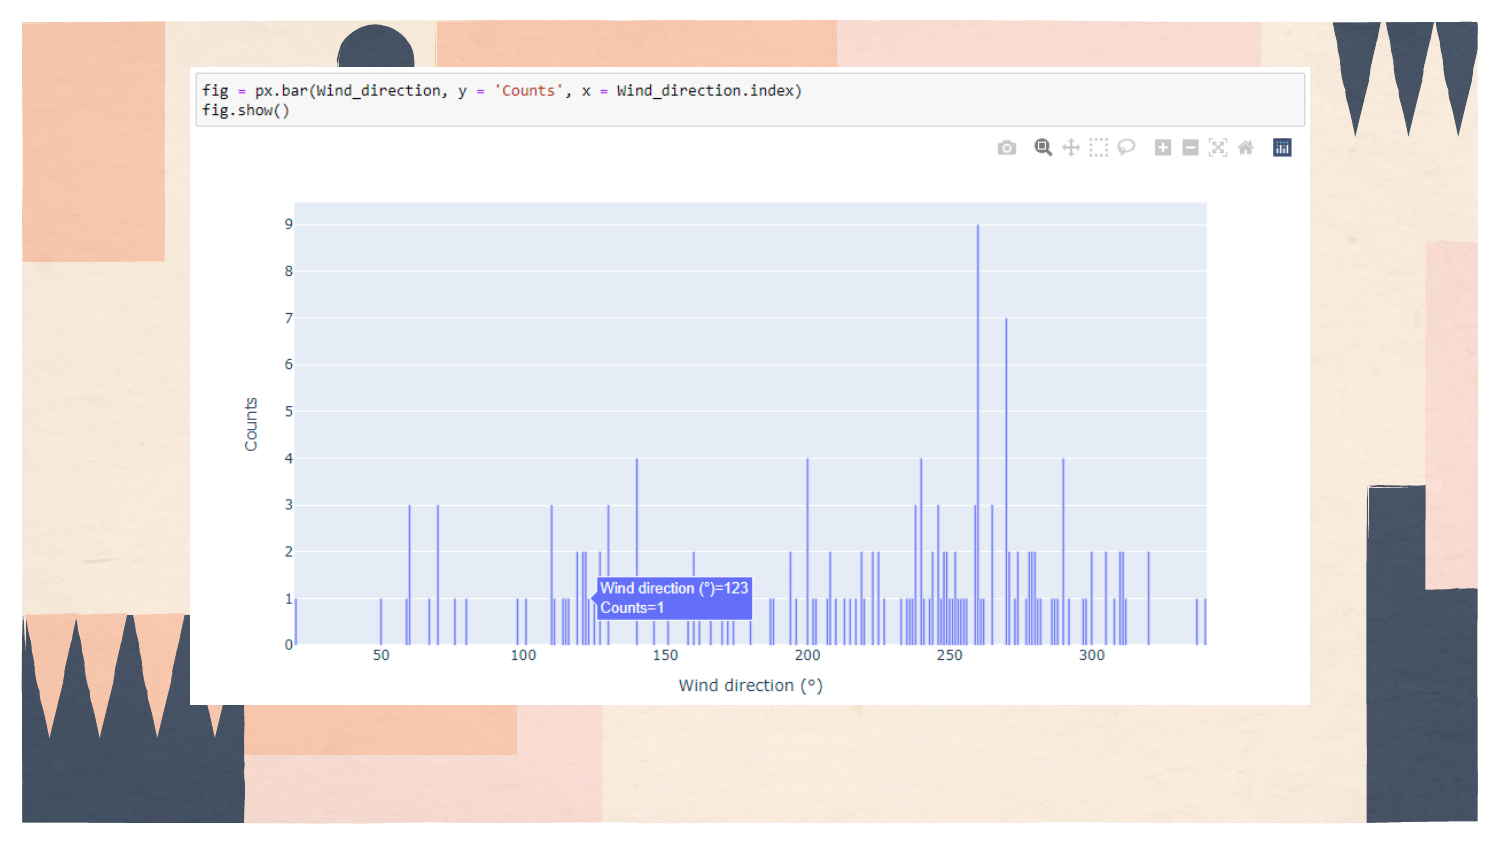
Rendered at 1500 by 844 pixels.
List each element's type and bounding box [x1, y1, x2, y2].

picture [190, 67, 1310, 705]
